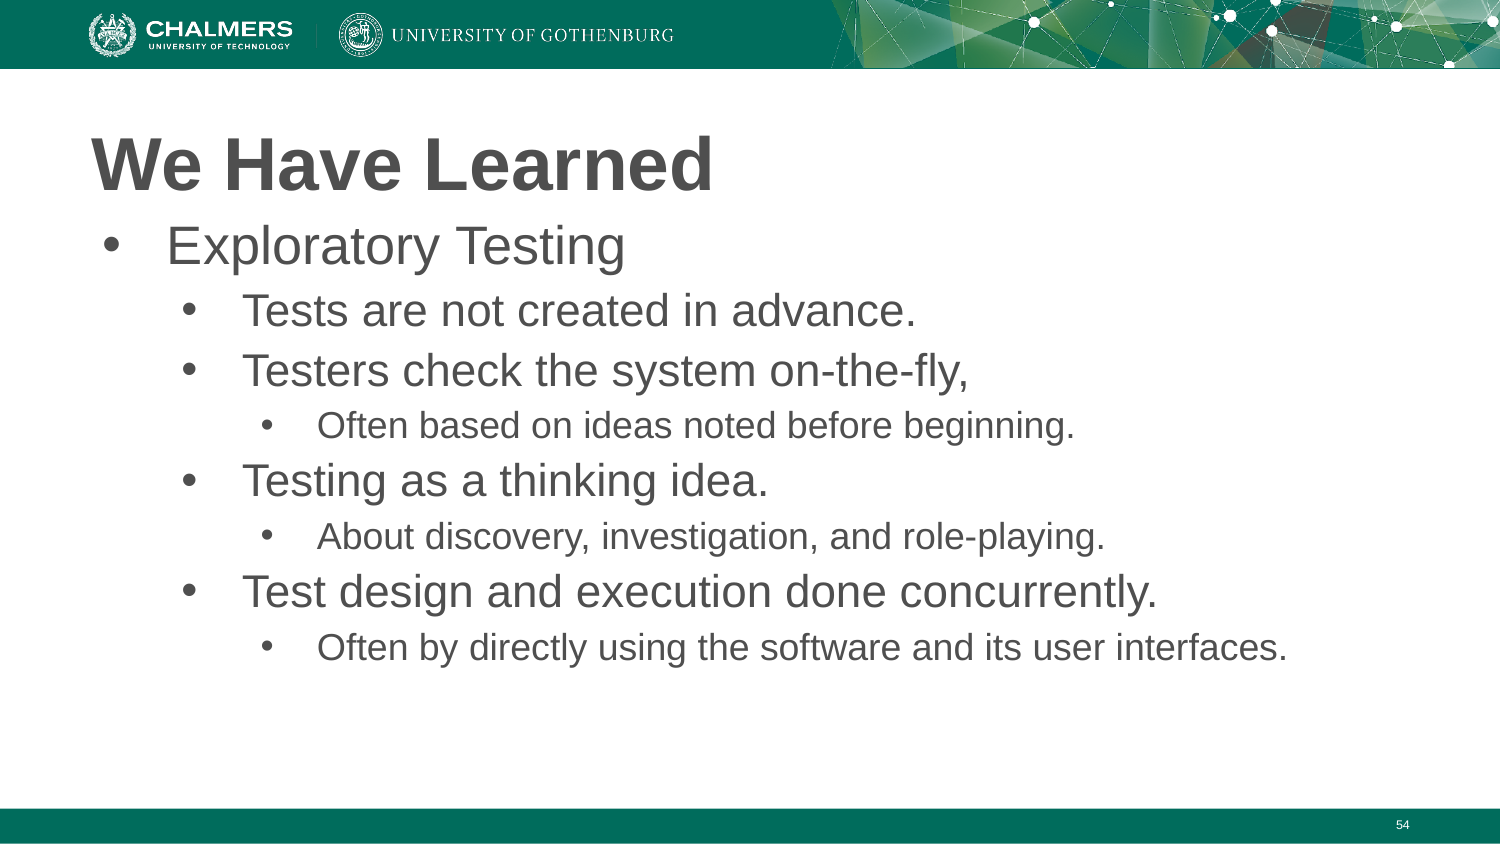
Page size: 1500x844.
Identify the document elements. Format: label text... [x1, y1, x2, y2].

title We Have Learned [76, 100, 1425, 210]
picture [759, 0, 1500, 68]
list Exploratory Testing Tests are not created in advance. Testers check the system on-the-fly, Often based on ideas noted before beginning. Testing as a thinking idea. About discovery, investigation, and role-playing. Test design and execution done concurrently. Often by directly using the software and its user interfaces. [76, 210, 1425, 782]
slide_number ‹#› [1074, 809, 1425, 844]
picture [64, 0, 696, 85]
